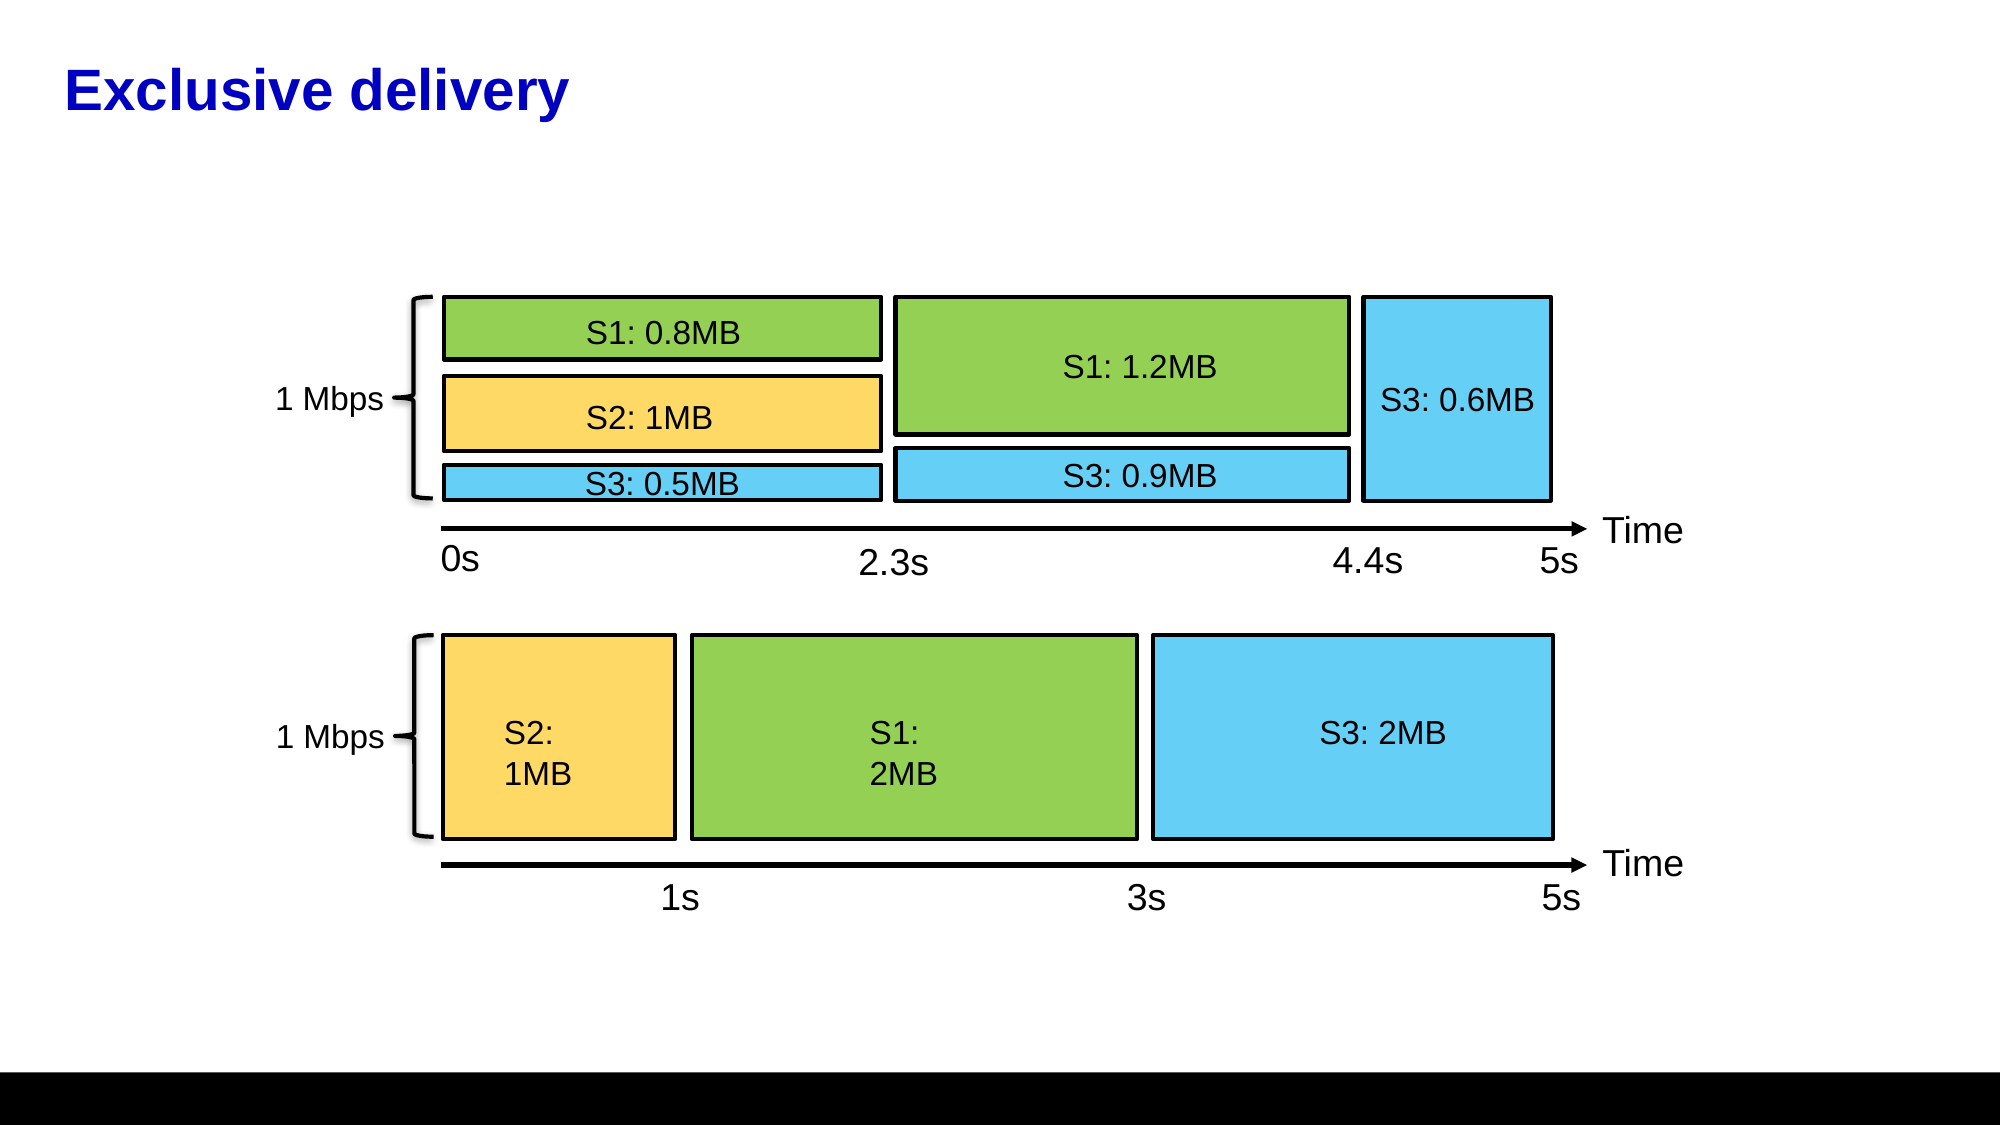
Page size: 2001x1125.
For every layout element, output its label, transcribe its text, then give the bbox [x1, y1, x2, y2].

title Exclusive delivery [50, 35, 1953, 147]
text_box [259, 296, 1703, 591]
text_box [260, 634, 1704, 926]
